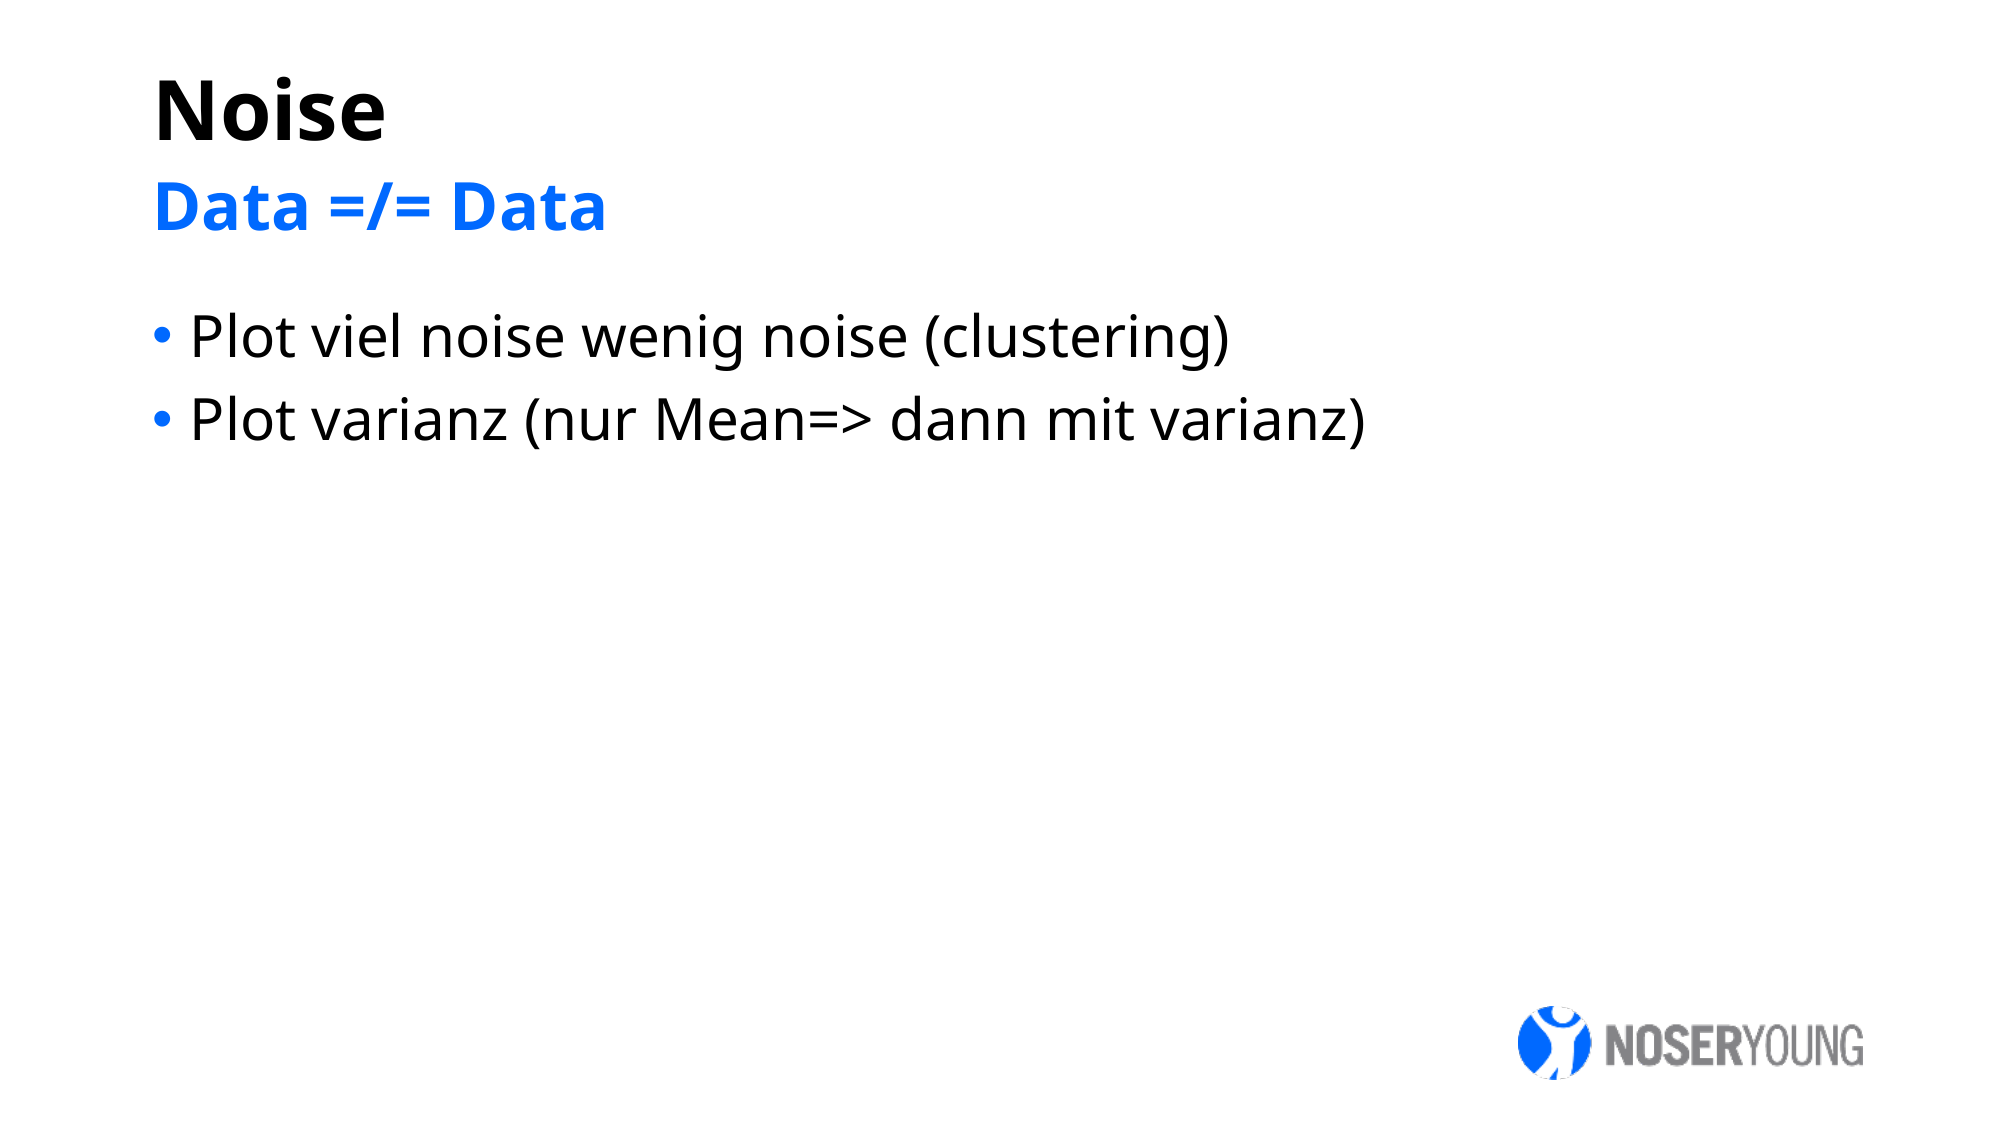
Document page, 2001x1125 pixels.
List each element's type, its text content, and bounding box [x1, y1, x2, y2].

list Plot viel noise wenig noise (clustering) Plot varianz (nur Mean=> dann mit varianz) [137, 299, 1863, 969]
list Data =/= Data [137, 164, 1946, 261]
picture [1518, 1006, 1863, 1080]
list Noise [137, 60, 1863, 157]
